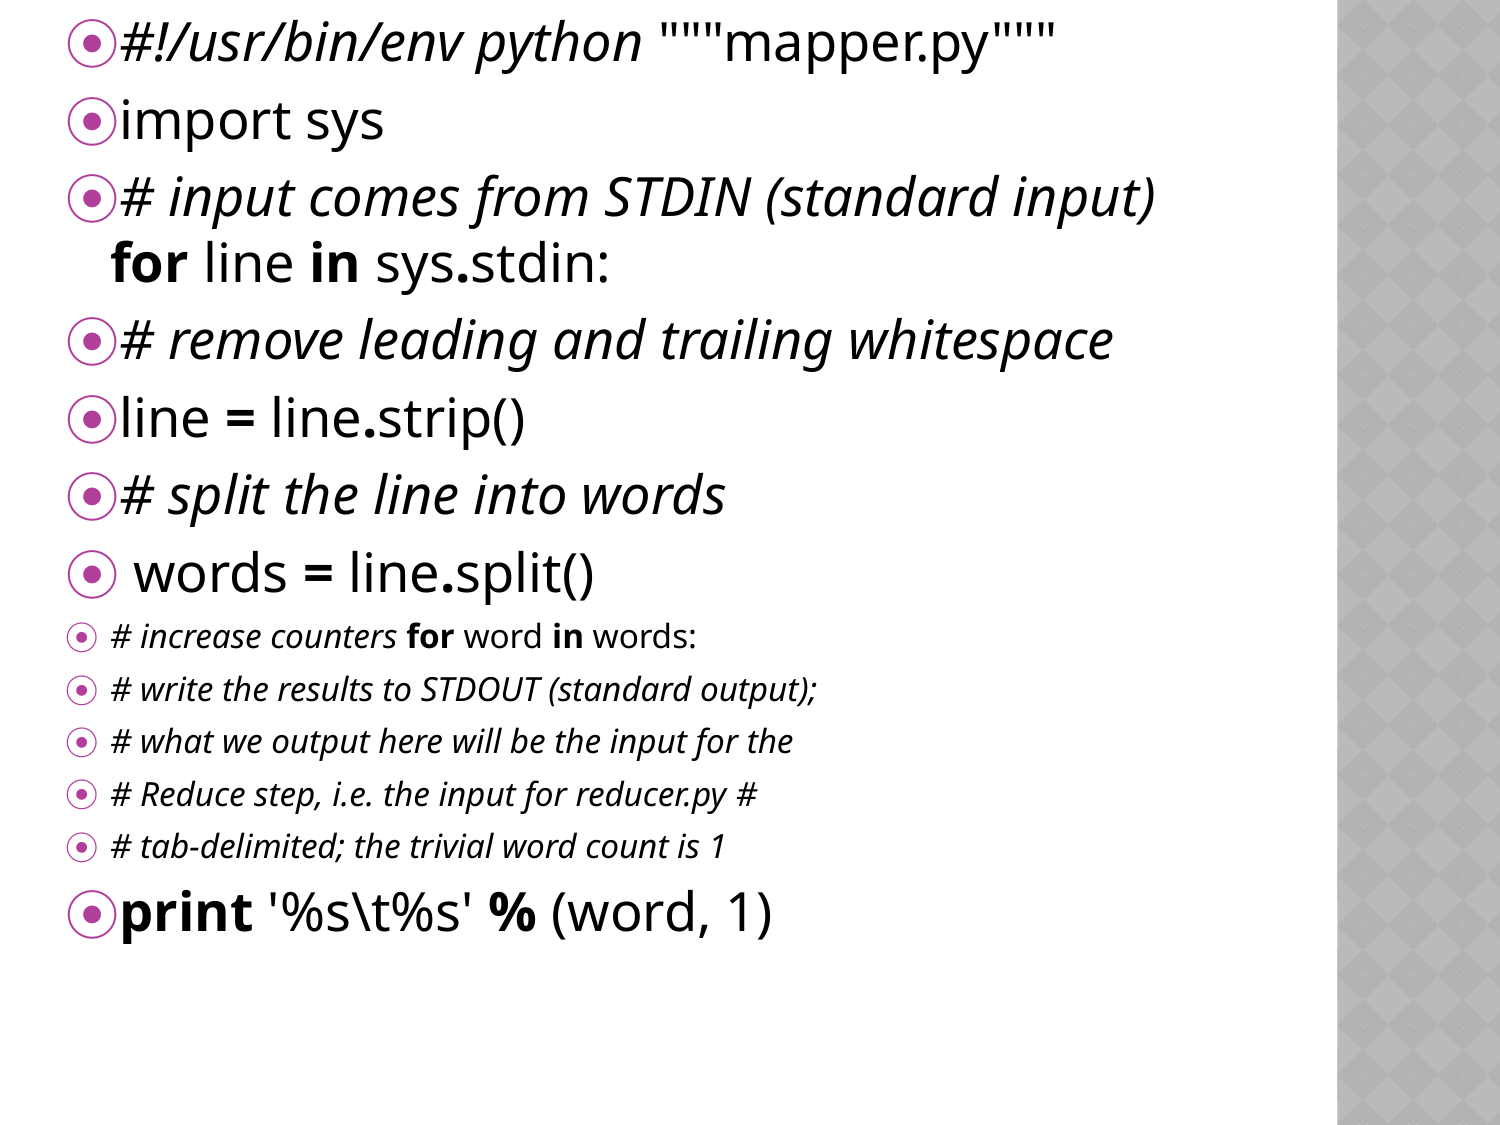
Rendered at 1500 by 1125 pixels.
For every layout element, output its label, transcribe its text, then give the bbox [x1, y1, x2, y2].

list #!/usr/bin/env python """mapper.py""" import sys # input comes from STDIN (standard input) for line in sys.stdin: # remove leading and trailing whitespace line = line.strip() # split the line into words words = line.split() # increase counters for word in words: # write the results to STDOUT (standard output); # what we output here will be the input for the # Reduce step, i.e. the input for reducer.py # # tab-delimited; the trivial word count is 1 print '%s\t%s' % (word, 1) [50, 0, 1263, 1059]
